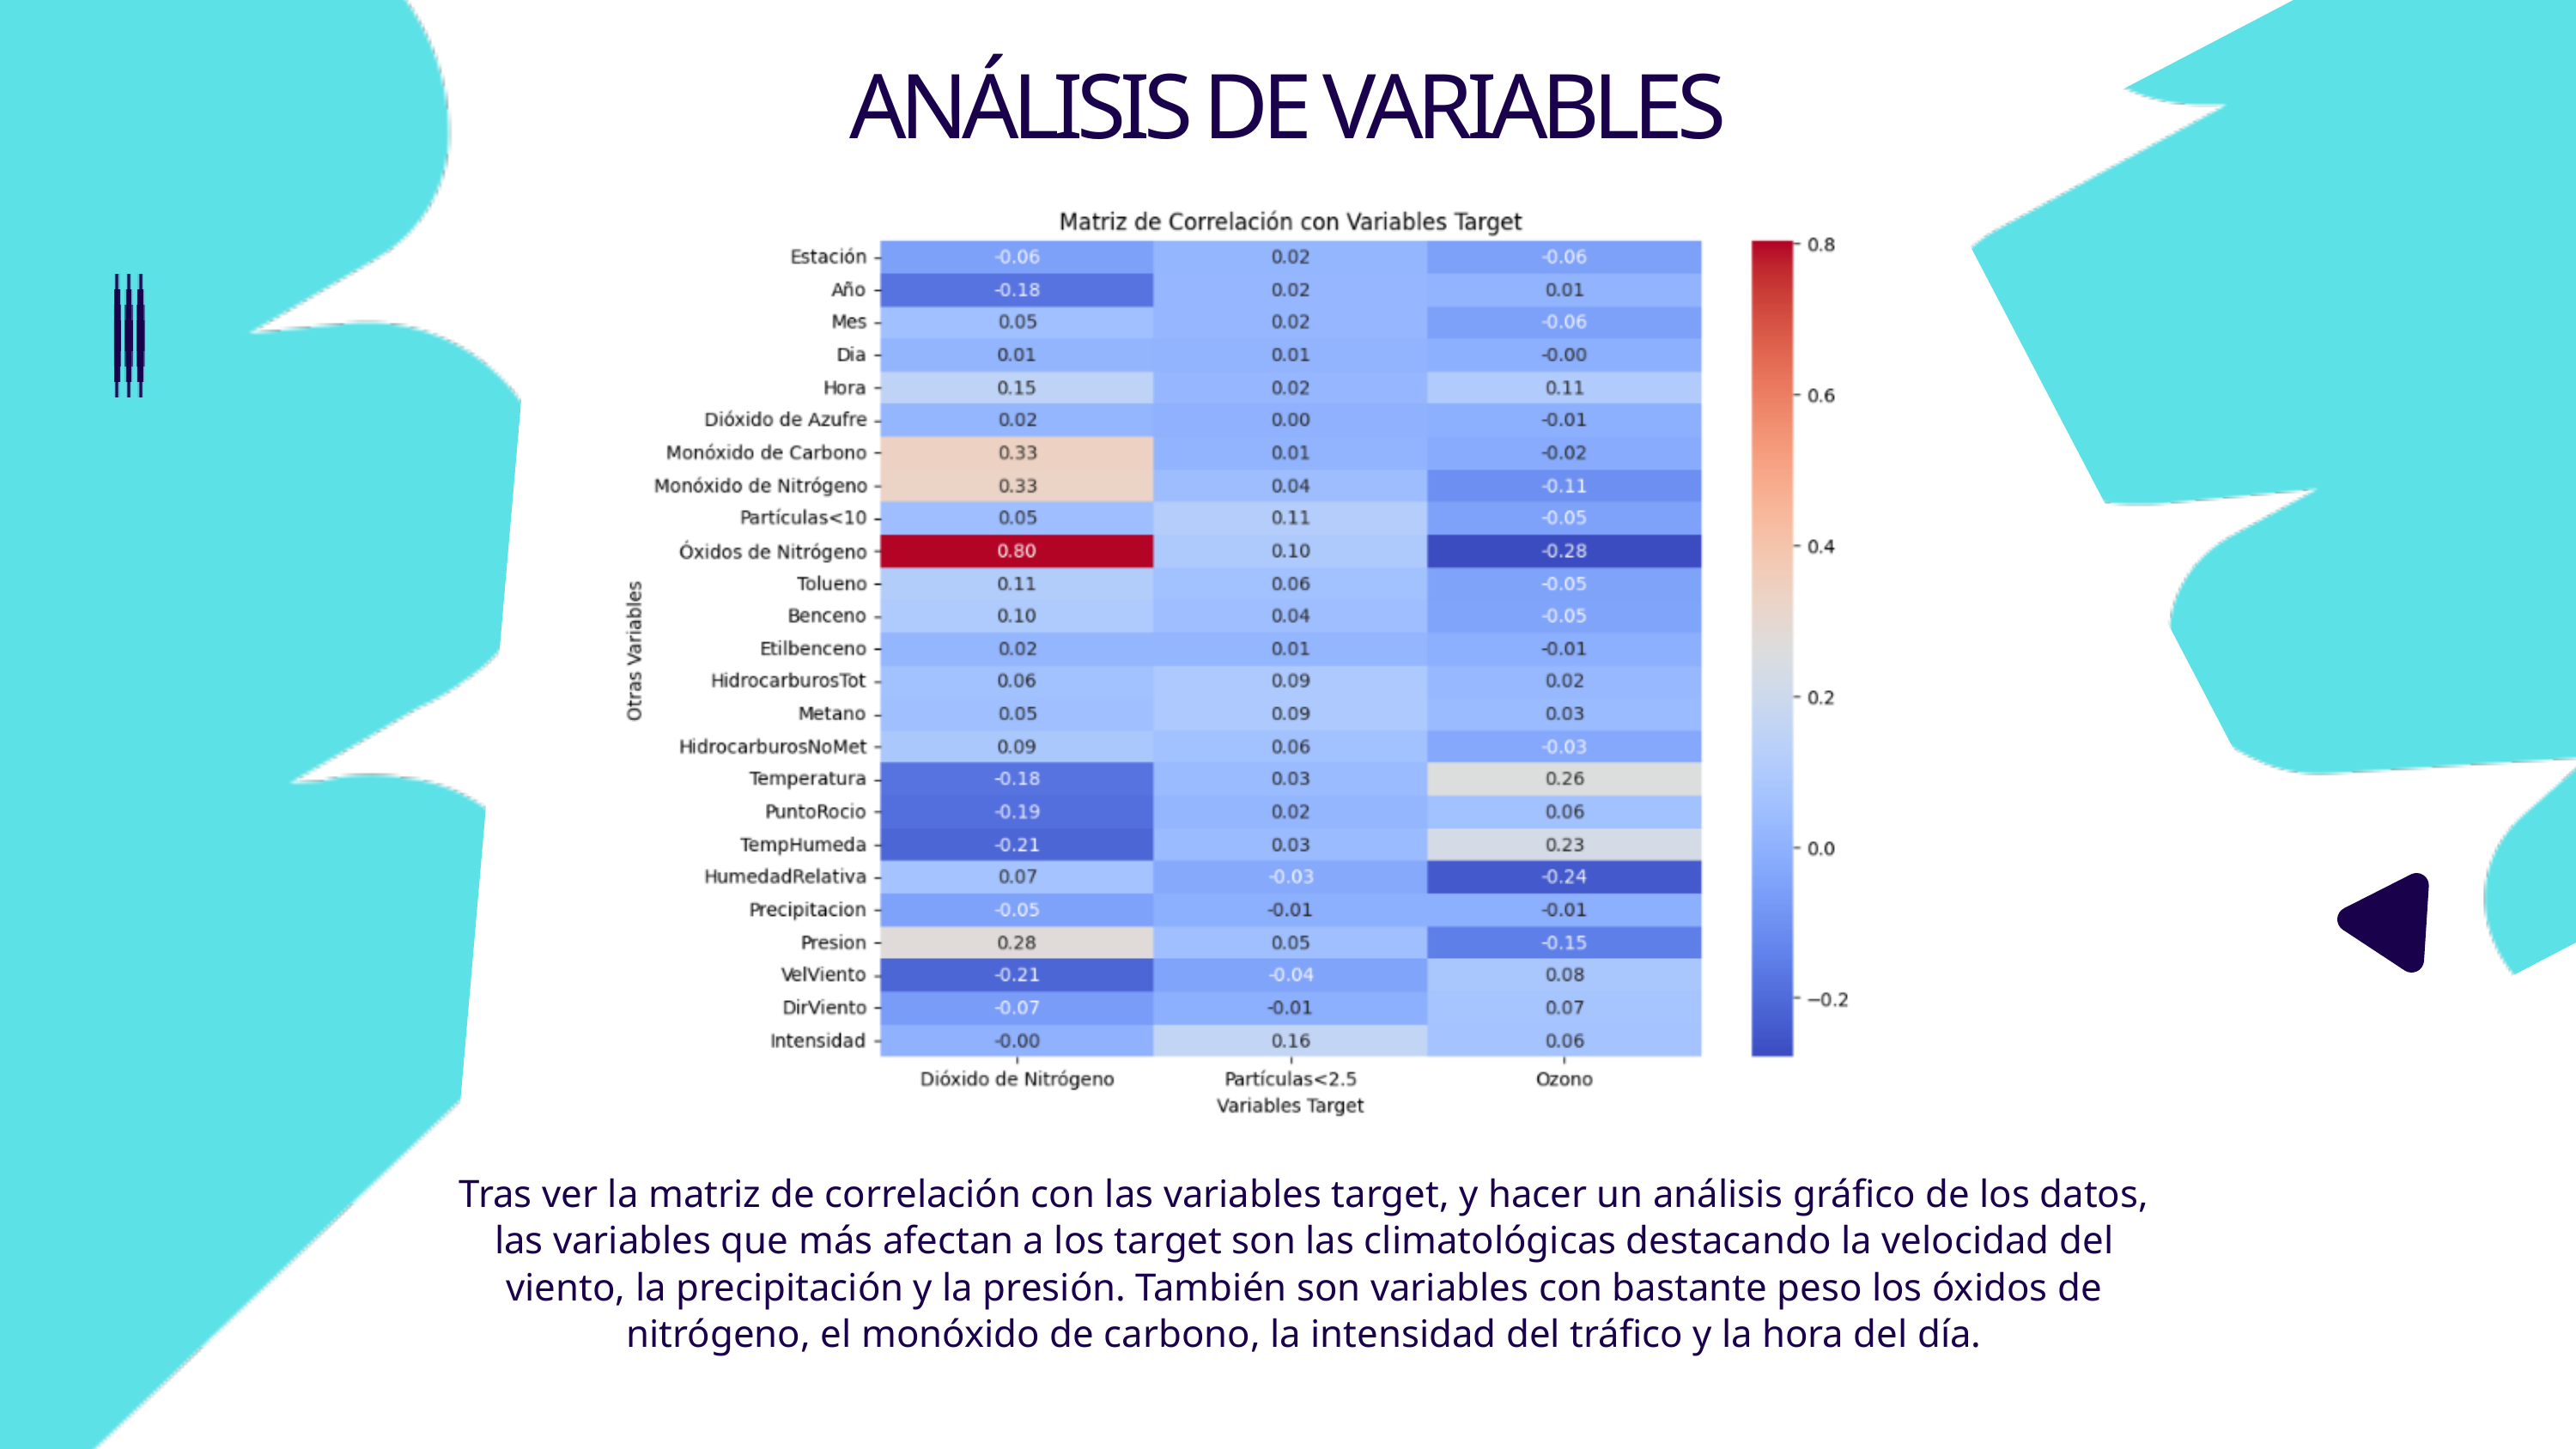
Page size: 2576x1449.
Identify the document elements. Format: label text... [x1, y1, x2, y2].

text_box [1938, 0, 2576, 1042]
text_box [113, 274, 145, 397]
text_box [2342, 856, 2461, 959]
text_box [603, 185, 1890, 1152]
text_box Tras ver la matriz de correlación con las variables target, y hacer un análisis gráfico de los datos, las variables que más afectan a los target son las climatológicas destacando la velocidad del viento, la precipitación y la presión. También son variables con bastante peso los óxidos de nitrógeno, el monóxido de carbono, la intensidad del tráfico y la hora del día. [447, 1167, 2162, 1355]
text_box ANÁLISIS DE VARIABLES [639, 87, 1937, 157]
text_box [0, 0, 556, 1449]
